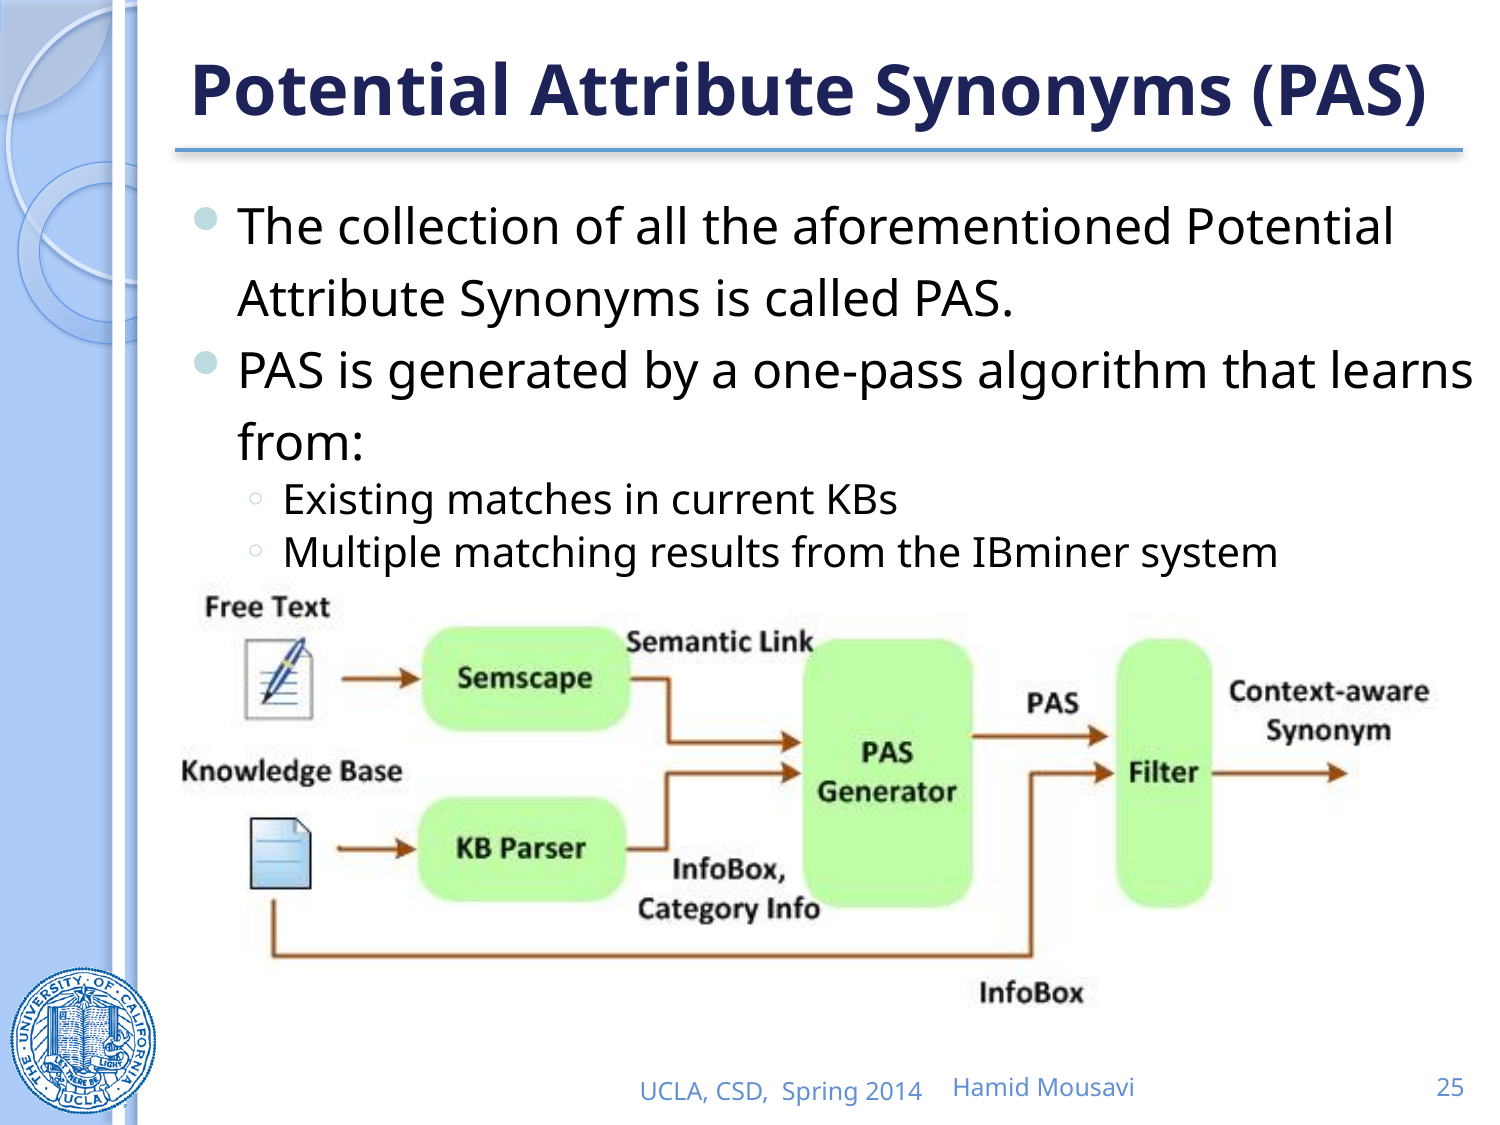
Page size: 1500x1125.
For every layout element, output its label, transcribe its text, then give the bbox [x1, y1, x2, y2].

title Potential Attribute Synonyms (PAS) [174, 0, 1500, 174]
list The collection of all the aforementioned Potential Attribute Synonyms is called PAS. PAS is generated by a one-pass algorithm that learns from: Existing matches in current KBs Multiple matching results from the IBminer system [162, 174, 1500, 1013]
slide_number 25 [1413, 1034, 1488, 1113]
slide_number UCLA, CSD, Spring 2014 [587, 1034, 937, 1113]
footer Hamid Mousavi [937, 1034, 1413, 1113]
picture [181, 582, 1438, 1013]
picture [10, 967, 156, 1114]
